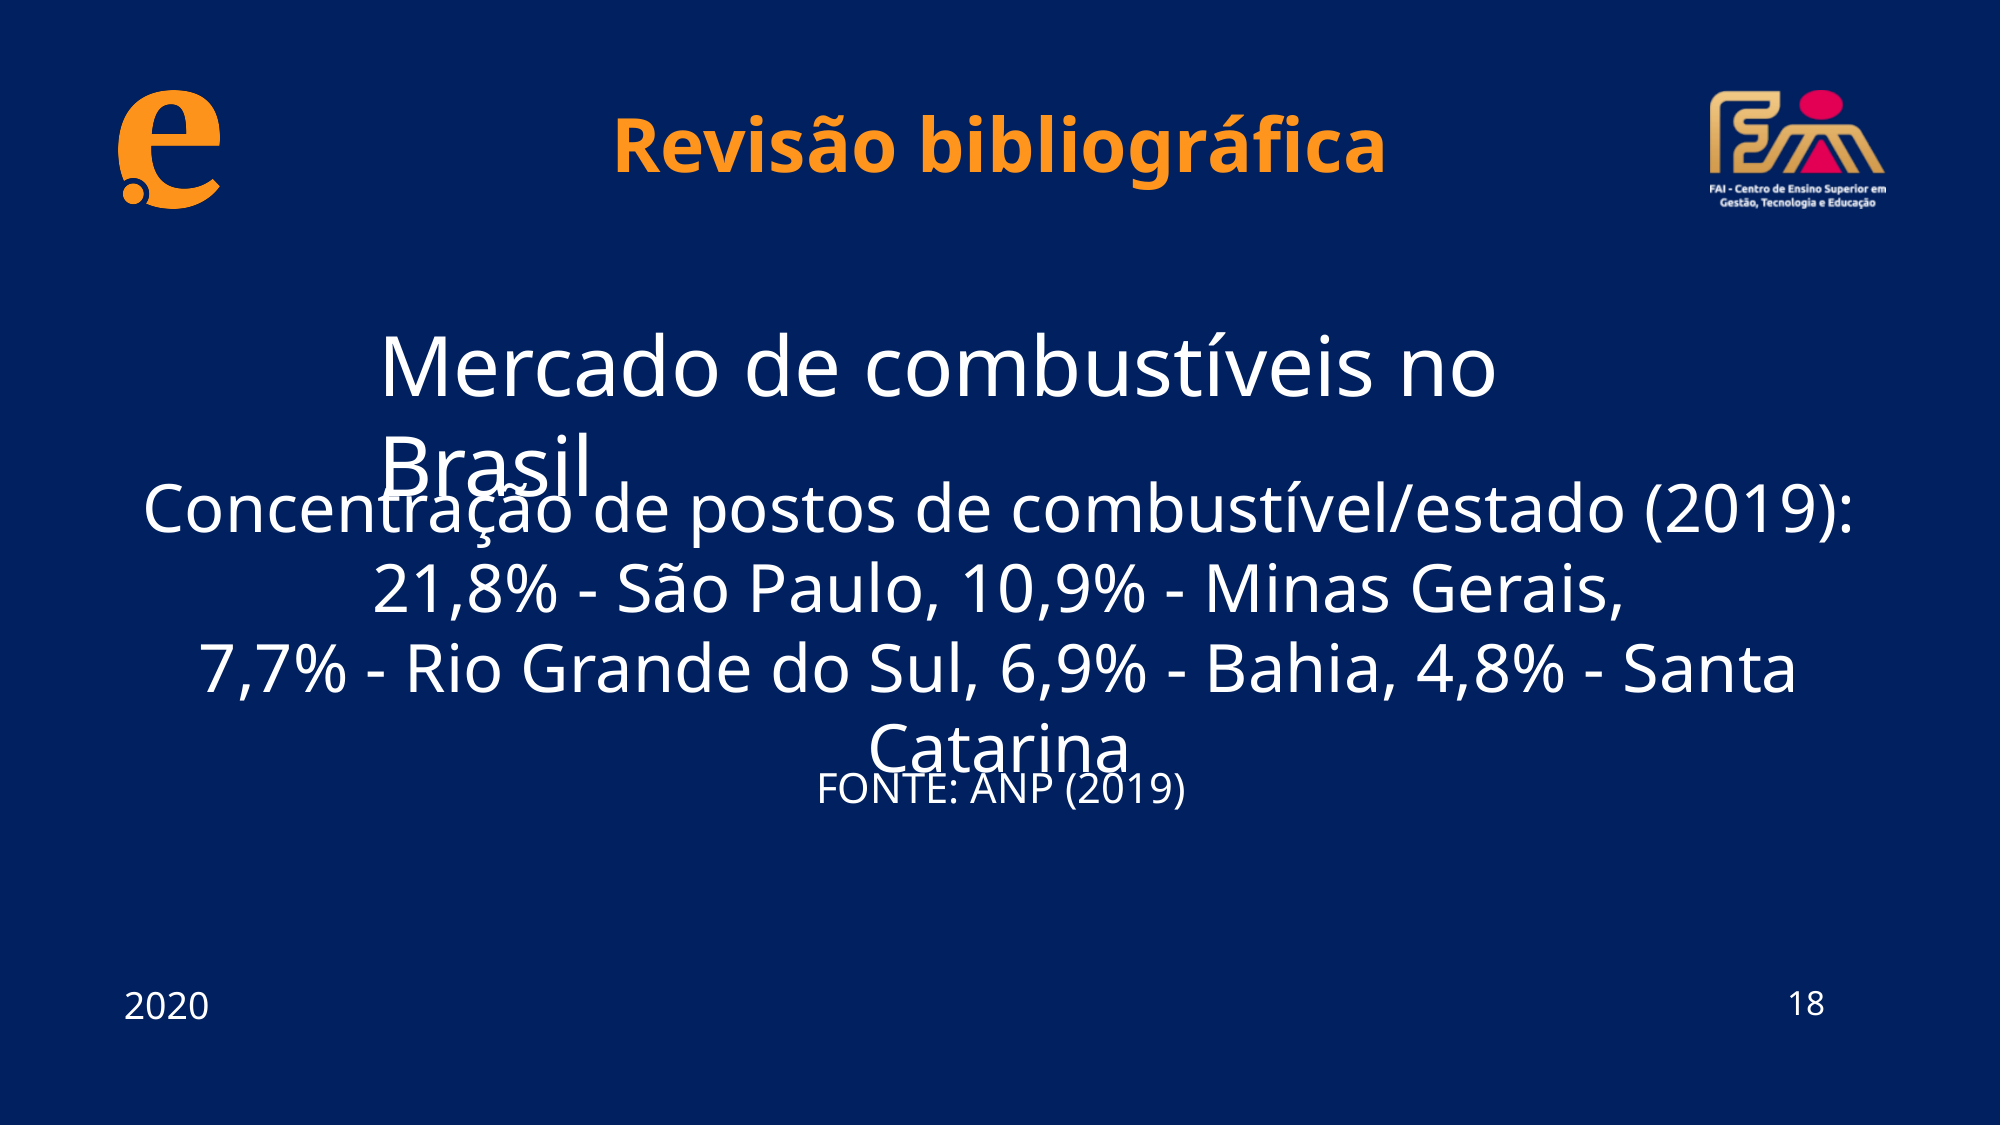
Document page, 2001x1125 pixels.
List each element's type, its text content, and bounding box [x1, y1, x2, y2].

picture [1710, 90, 1886, 209]
text_box 2020 [109, 974, 225, 1035]
slide_number 18 [1390, 975, 1841, 1035]
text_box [112, 305, 1888, 820]
picture [118, 90, 220, 209]
text_box Revisão bibliográfica [596, 90, 1404, 195]
